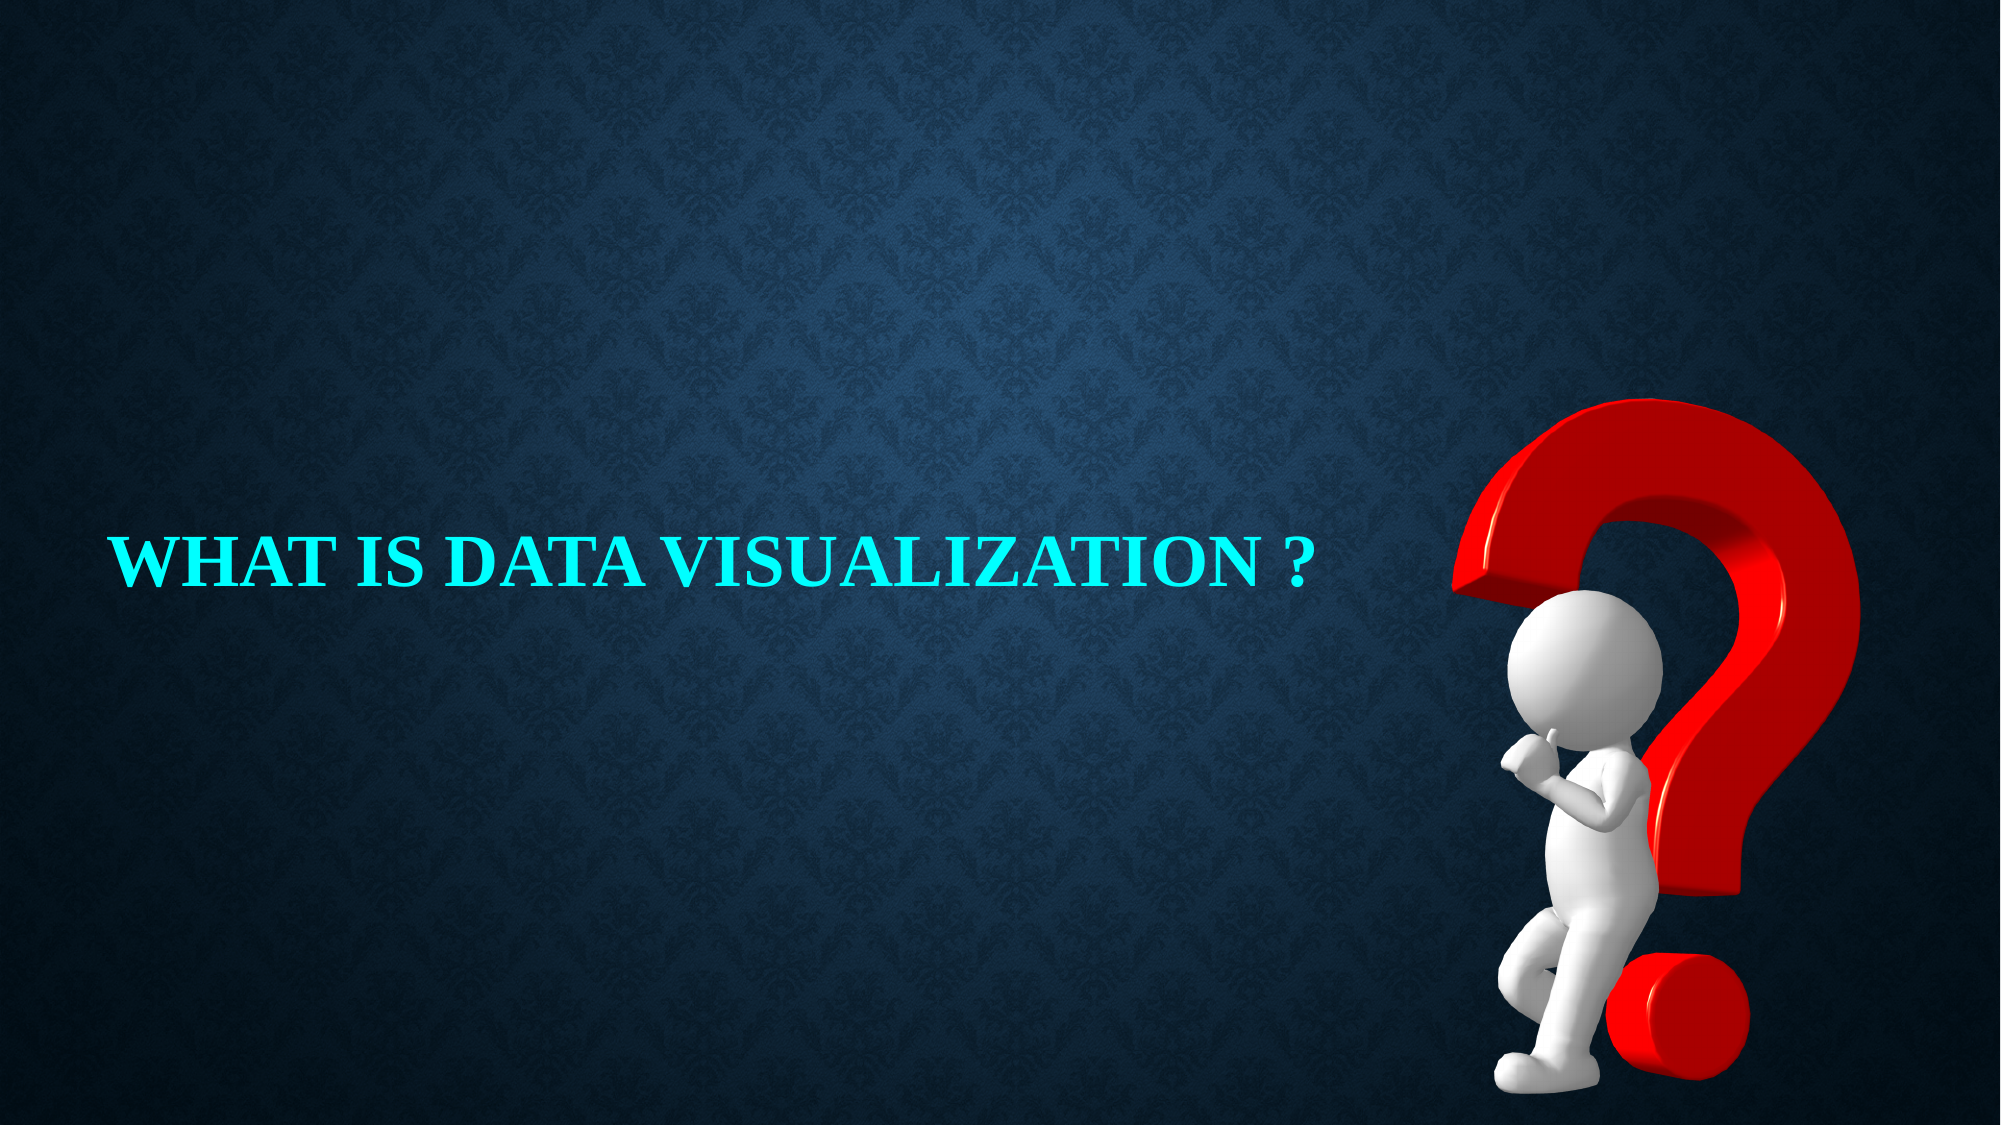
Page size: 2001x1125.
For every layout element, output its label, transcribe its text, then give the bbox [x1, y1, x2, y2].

title WHAT IS DATA VISUALIZATION ? [0, 453, 1280, 672]
picture [1286, 386, 1985, 1106]
